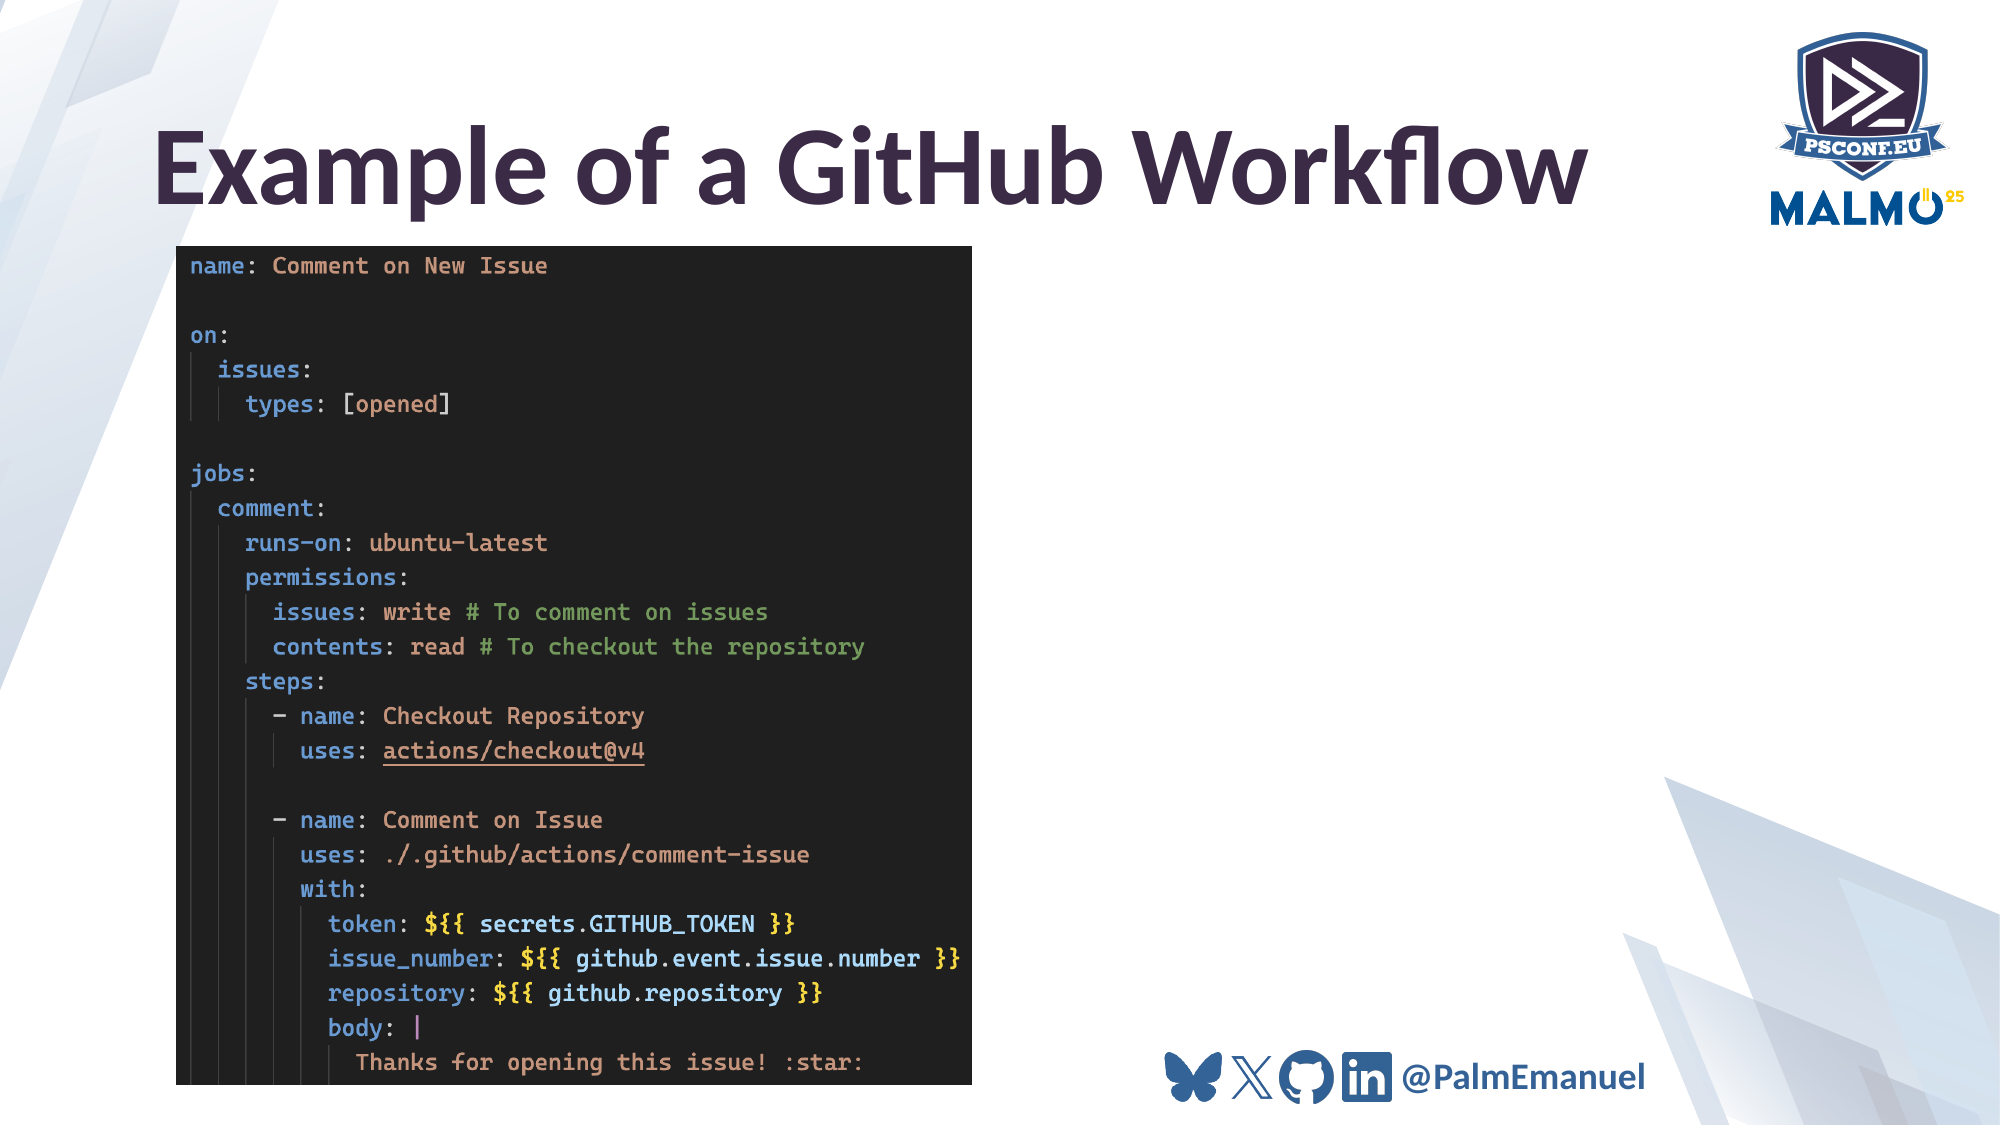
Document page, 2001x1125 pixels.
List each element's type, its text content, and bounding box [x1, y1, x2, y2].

title Example of a GitHub Workflow [137, 59, 1735, 278]
picture [0, 0, 2000, 1125]
